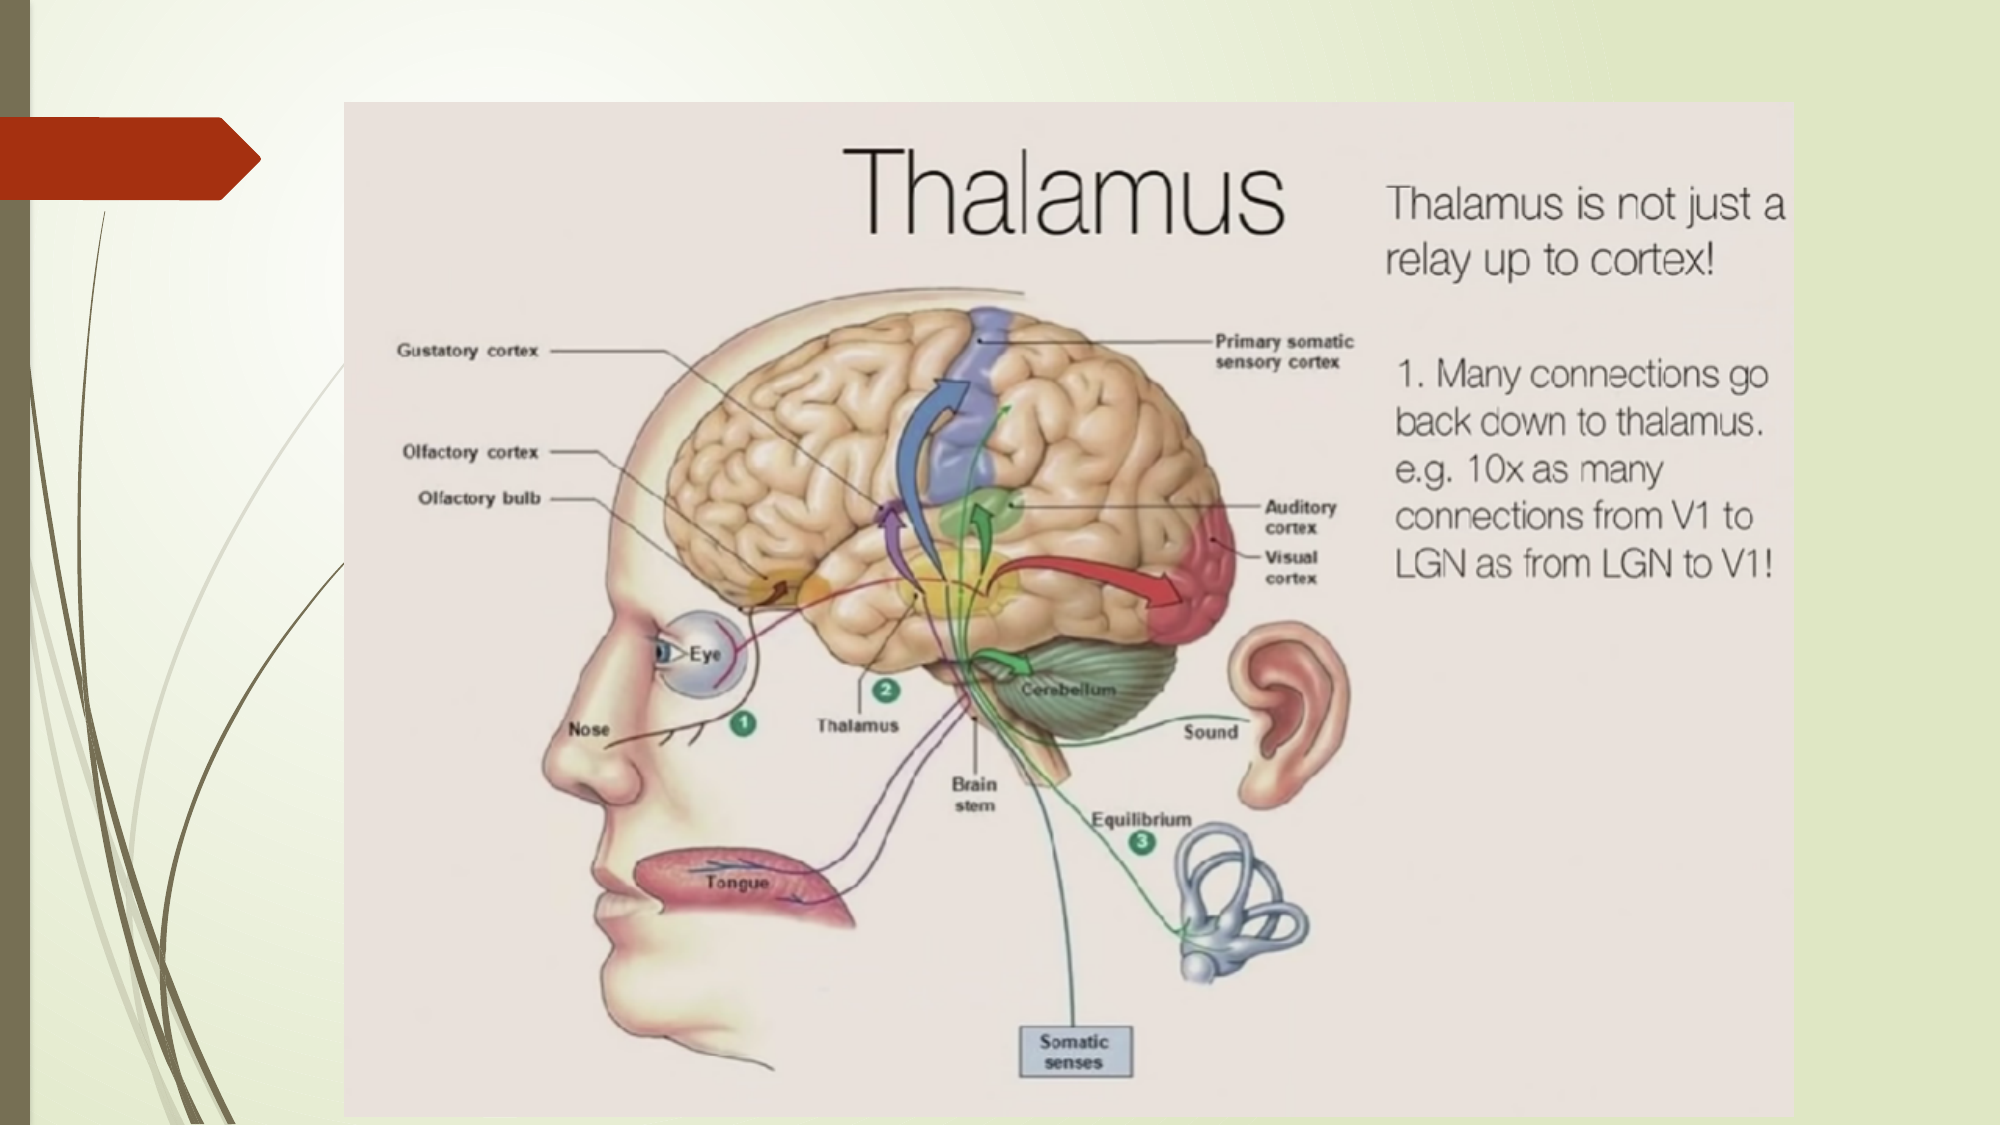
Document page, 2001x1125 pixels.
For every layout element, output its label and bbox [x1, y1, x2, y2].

picture [344, 102, 1794, 1117]
